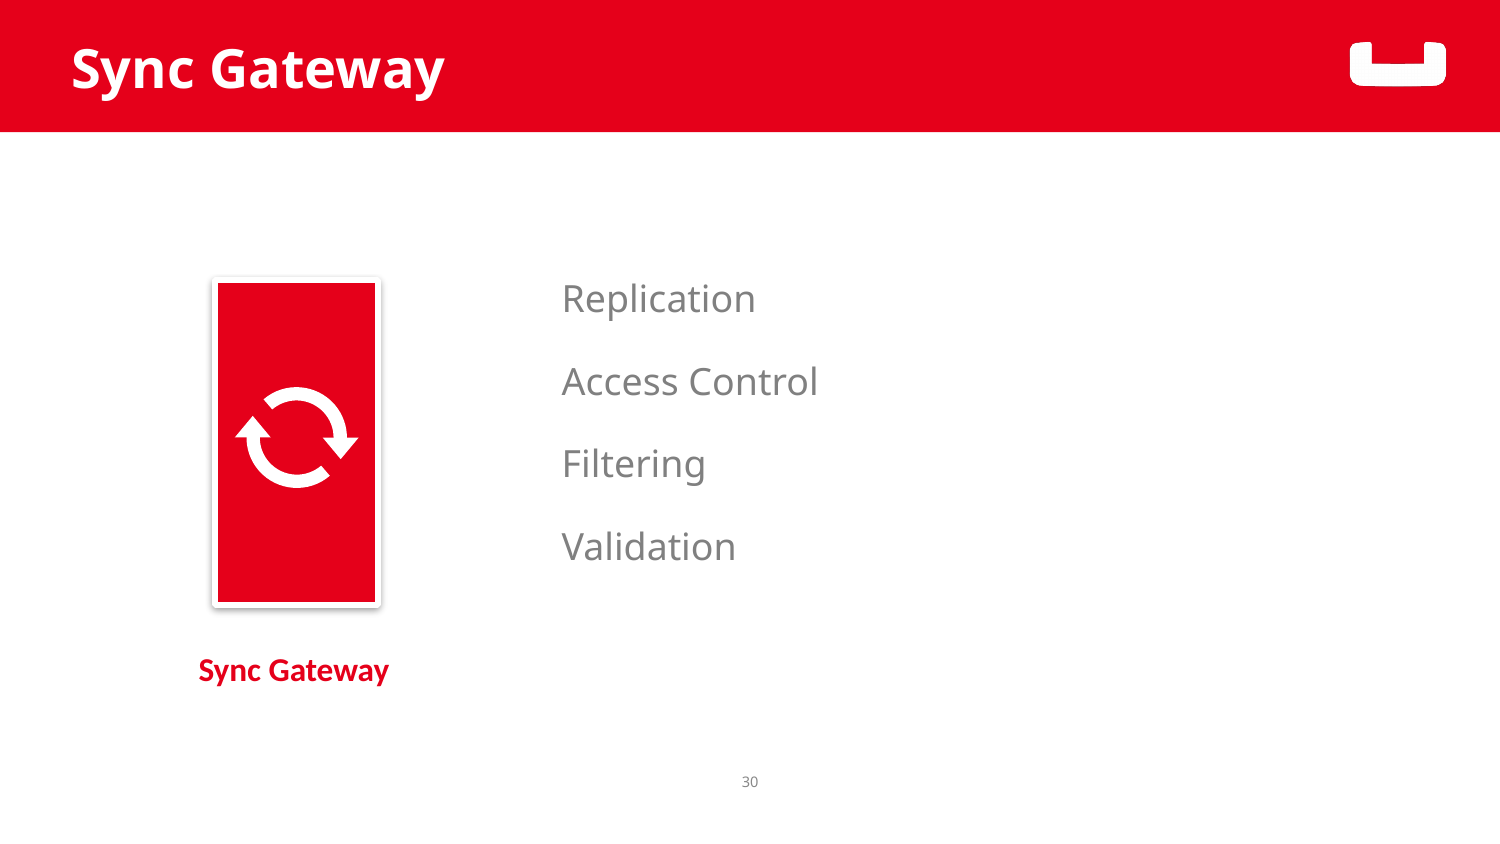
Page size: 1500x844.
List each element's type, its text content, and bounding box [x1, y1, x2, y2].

picture [1346, 38, 1452, 91]
slide_number 30 [677, 772, 823, 795]
text_box Replication Access Control Filtering Validation [561, 275, 820, 568]
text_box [215, 279, 379, 606]
text_box [0, 0, 1500, 133]
text_box Sync Gateway [80, 648, 508, 688]
title Sync Gateway [70, 32, 1222, 100]
